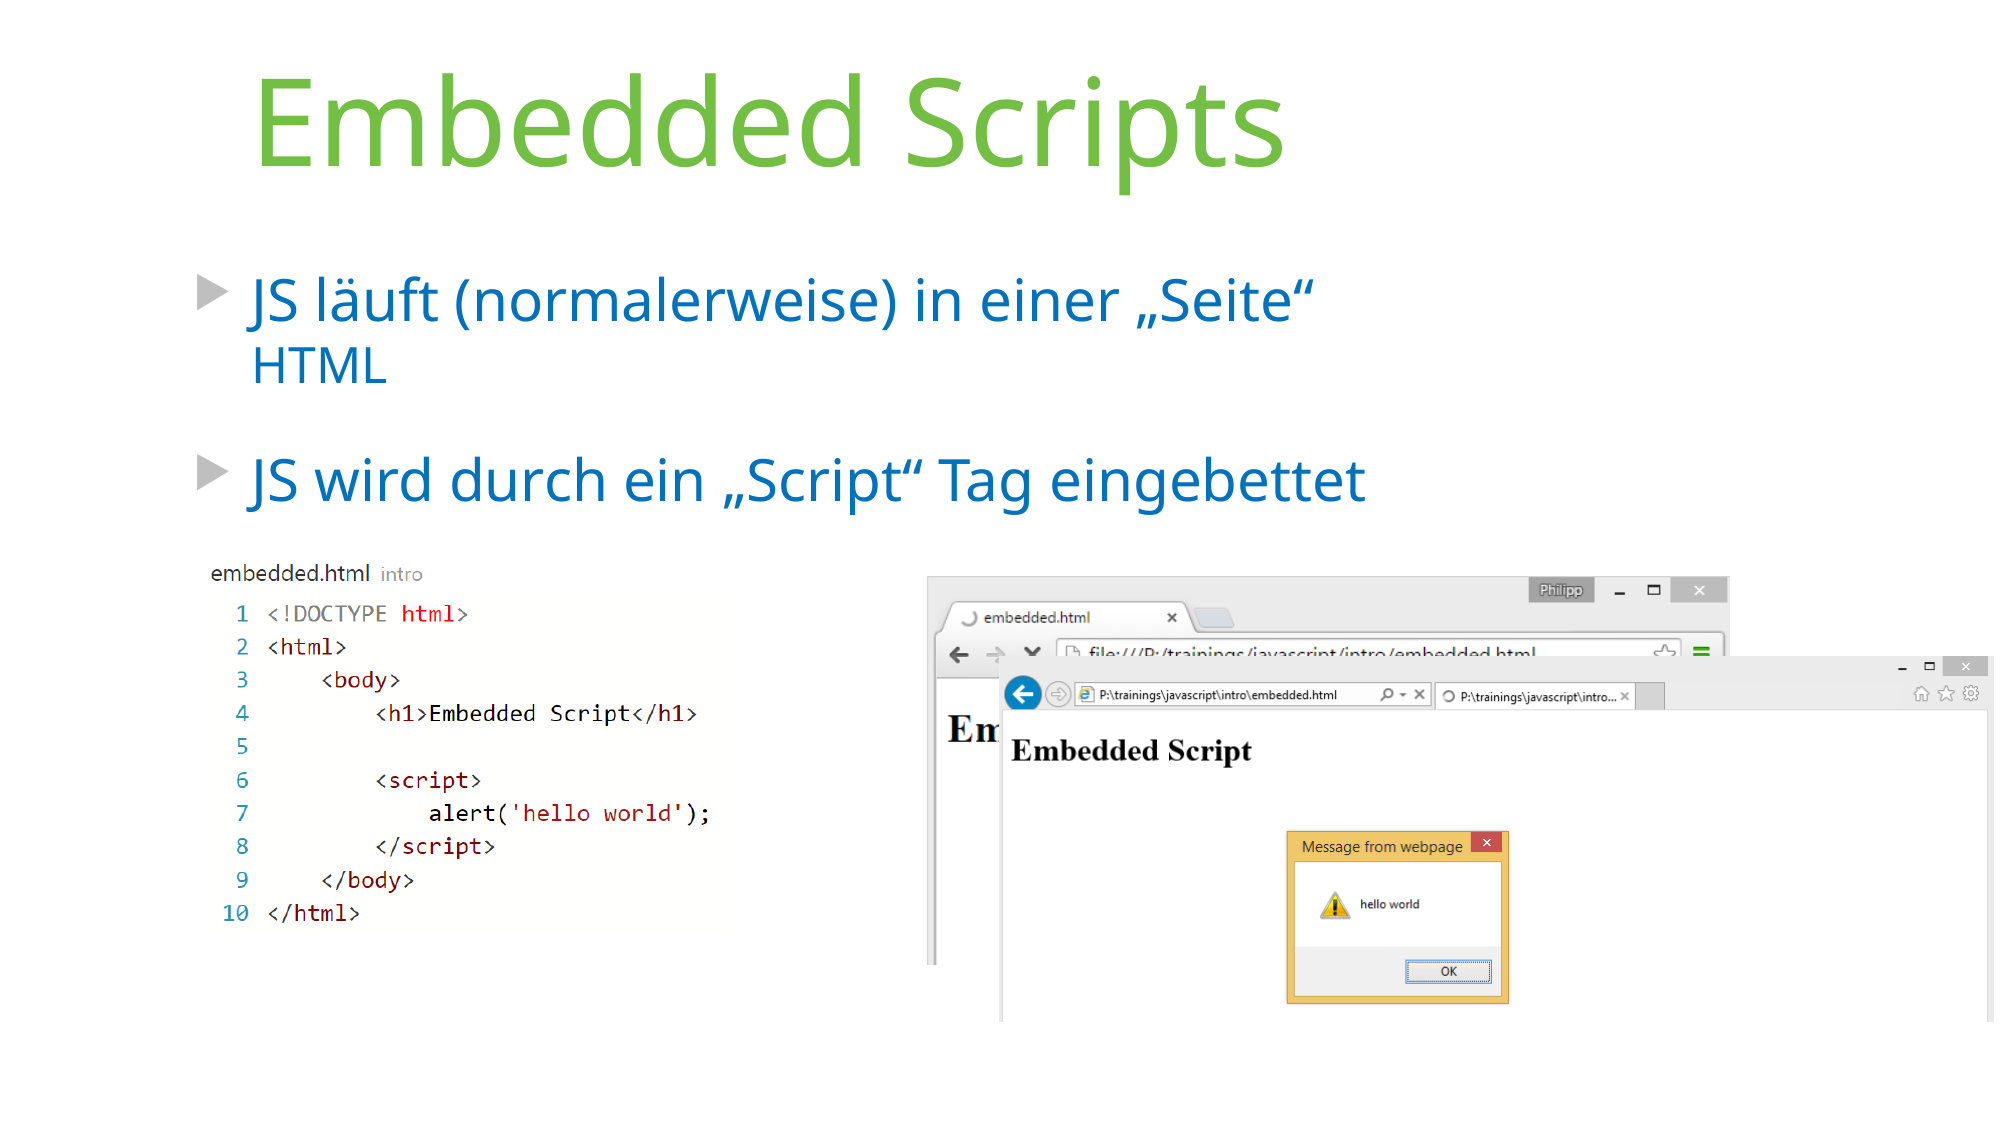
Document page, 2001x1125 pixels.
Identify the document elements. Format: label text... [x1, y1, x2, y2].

picture [927, 576, 1994, 1022]
title Embedded Scripts [250, 42, 1945, 192]
list JS läuft (normalerweise) in einer „Seite“ HTML JS wird durch ein „Script“ Tag eingebettet [191, 263, 1945, 1125]
picture [195, 551, 735, 933]
